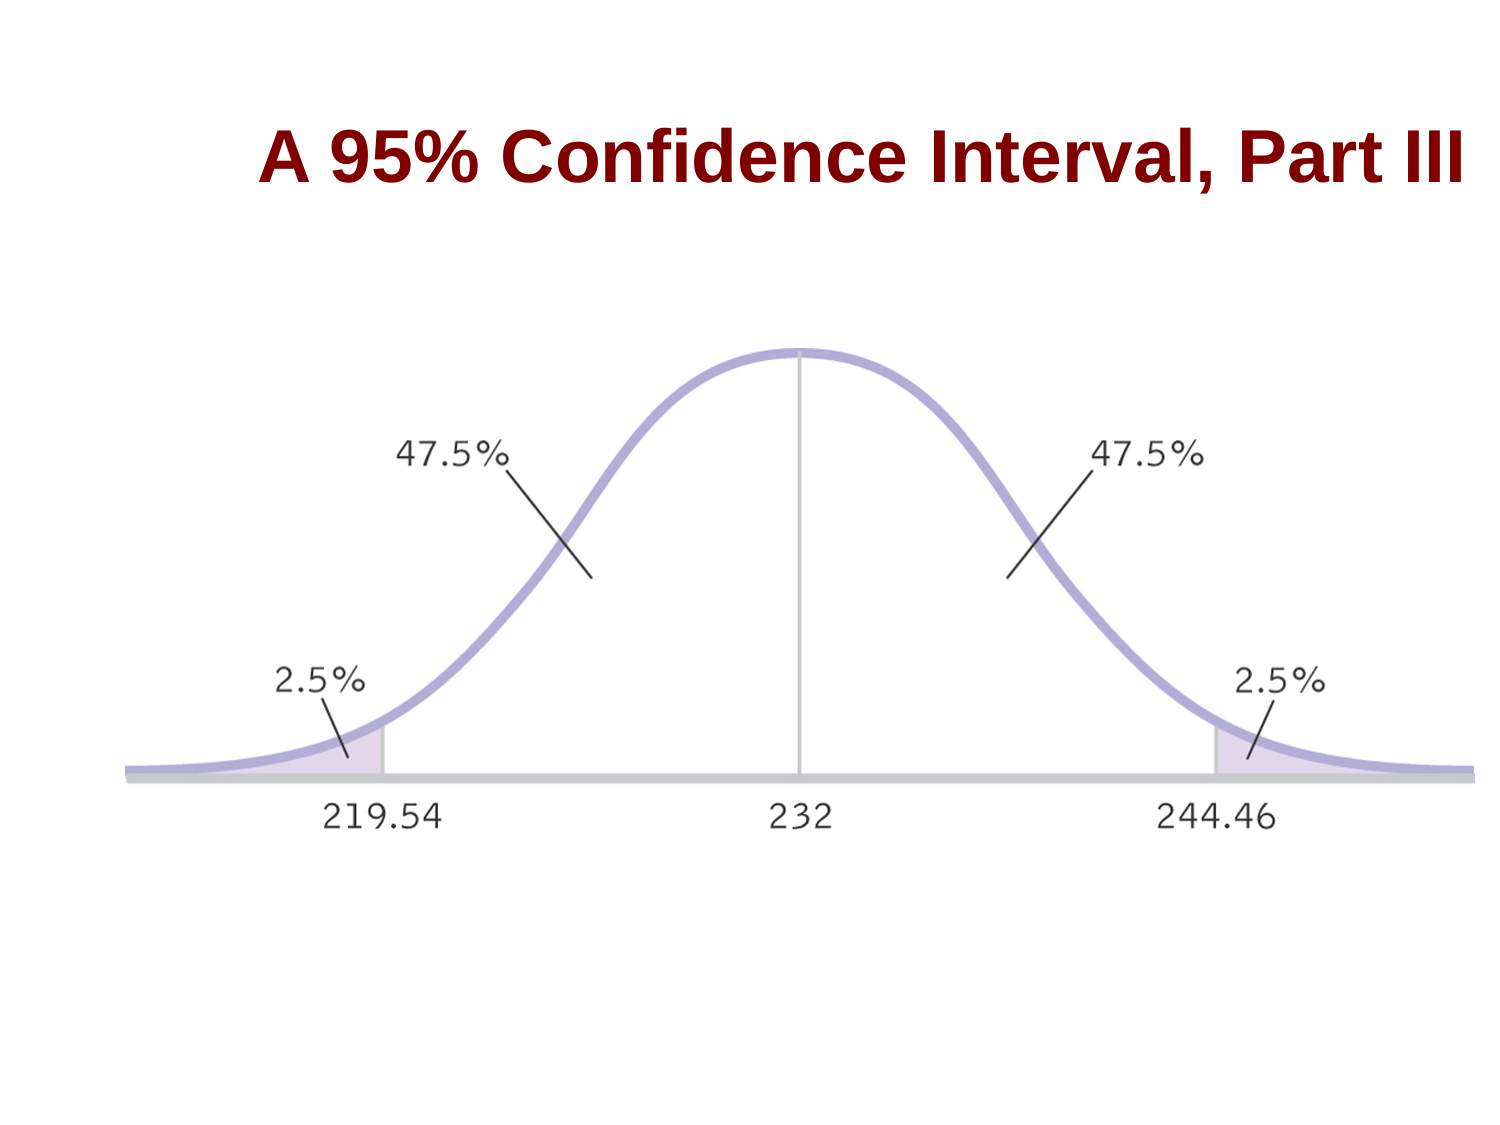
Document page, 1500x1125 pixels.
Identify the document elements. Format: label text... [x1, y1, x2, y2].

picture [124, 348, 1476, 838]
text_box A 95% Confidence Interval, Part III [200, 99, 1500, 205]
